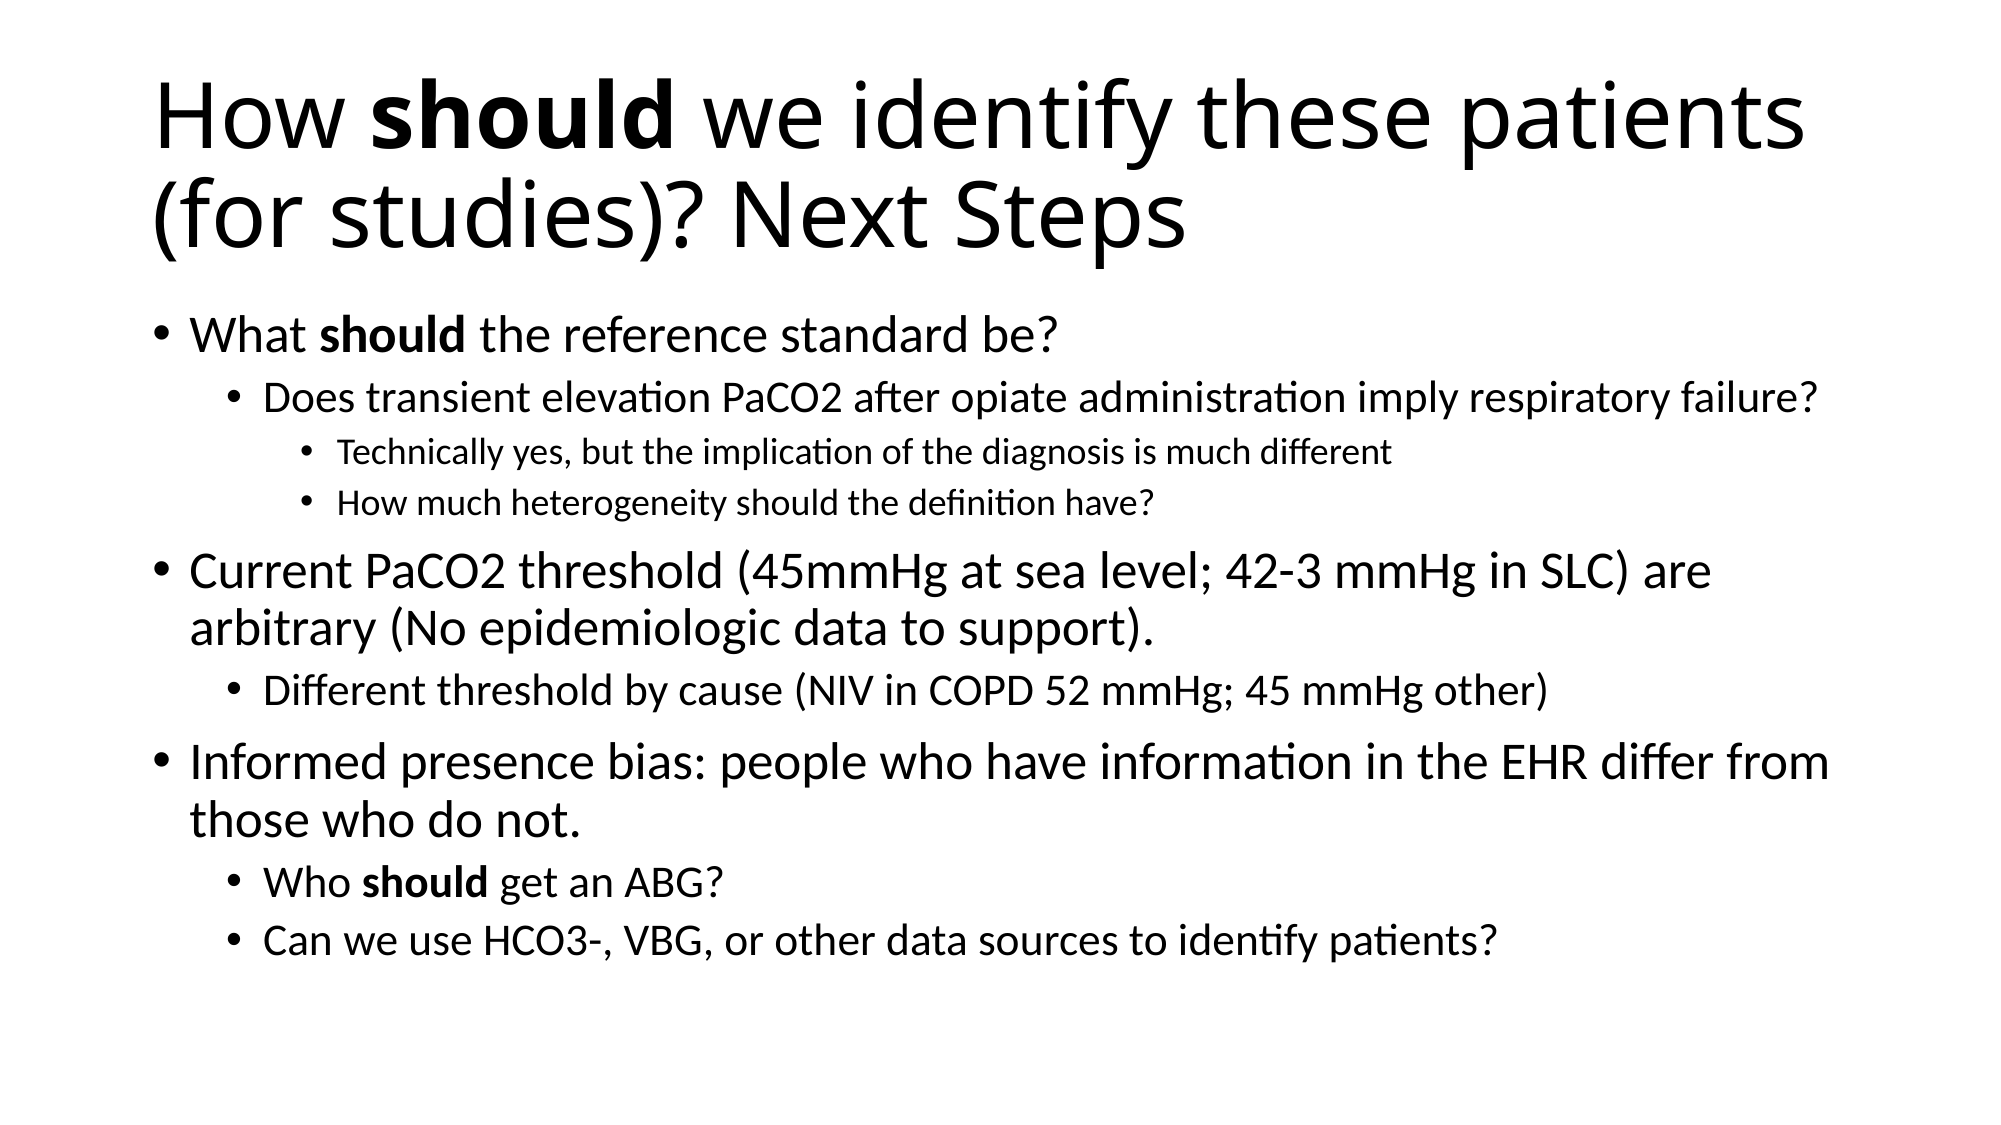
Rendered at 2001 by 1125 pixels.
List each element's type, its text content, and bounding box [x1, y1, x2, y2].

title How should we identify these patients (for studies)? Next Steps [137, 59, 1863, 278]
list What should the reference standard be? Does transient elevation PaCO2 after opiate administration imply respiratory failure? Technically yes, but the implication of the diagnosis is much different How much heterogeneity should the definition have? Current PaCO2 threshold (45mmHg at sea level; 42-3 mmHg in SLC) are arbitrary (No epidemiologic data to support). Different threshold by cause (NIV in COPD 52 mmHg; 45 mmHg other) Informed presence bias: people who have information in the EHR differ from those who do not. Who should get an ABG? Can we use HCO3-, VBG, or other data sources to identify patients? [137, 299, 1863, 1014]
